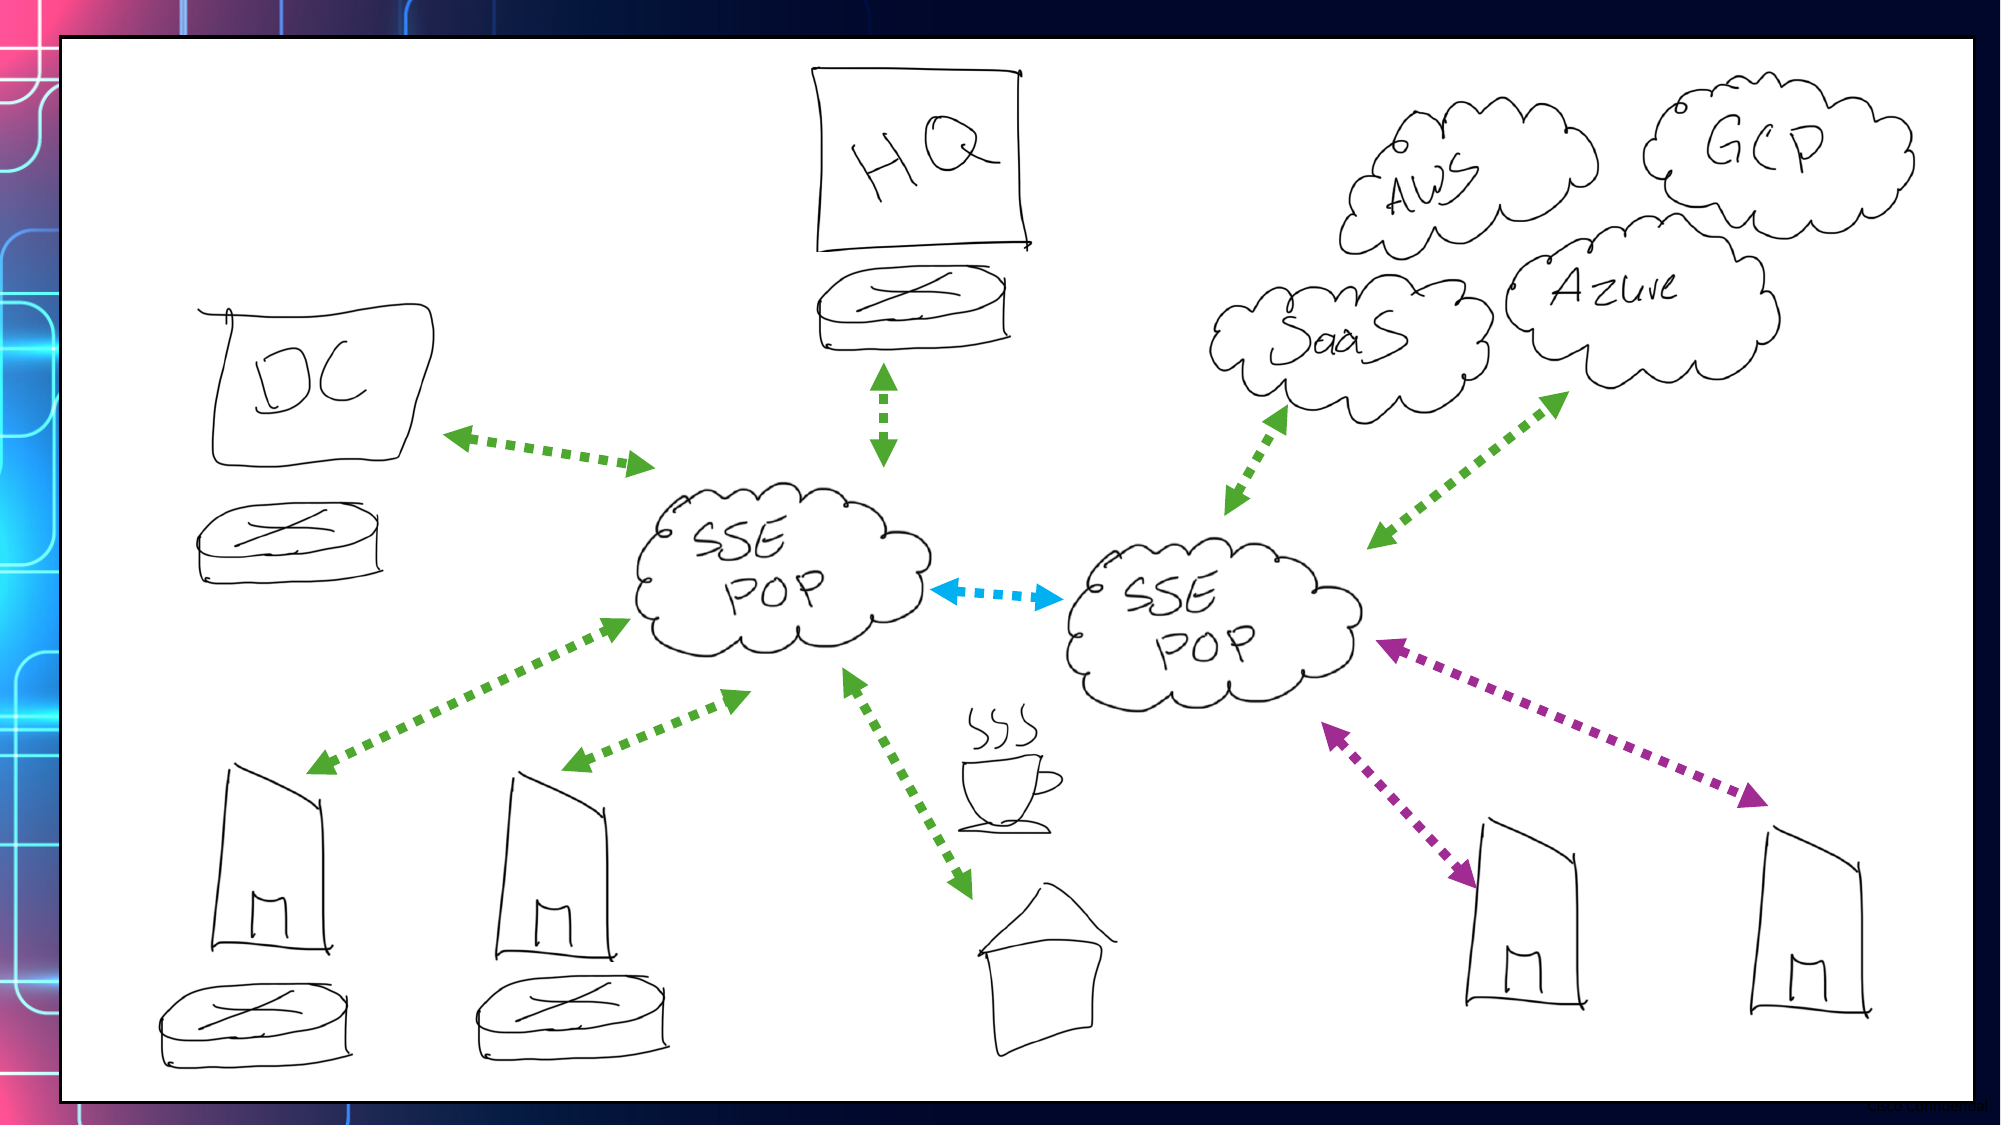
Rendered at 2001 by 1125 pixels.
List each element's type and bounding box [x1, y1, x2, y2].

text_box [560, 690, 752, 772]
text_box [305, 618, 632, 775]
text_box [1320, 721, 1478, 890]
text_box [1375, 639, 1769, 807]
text_box [59, 35, 1976, 1104]
text_box [1223, 403, 1289, 517]
text_box [1366, 390, 1570, 551]
text_box [841, 666, 974, 901]
text_box [929, 588, 1065, 600]
text_box [442, 433, 656, 469]
picture [0, 0, 2001, 1125]
